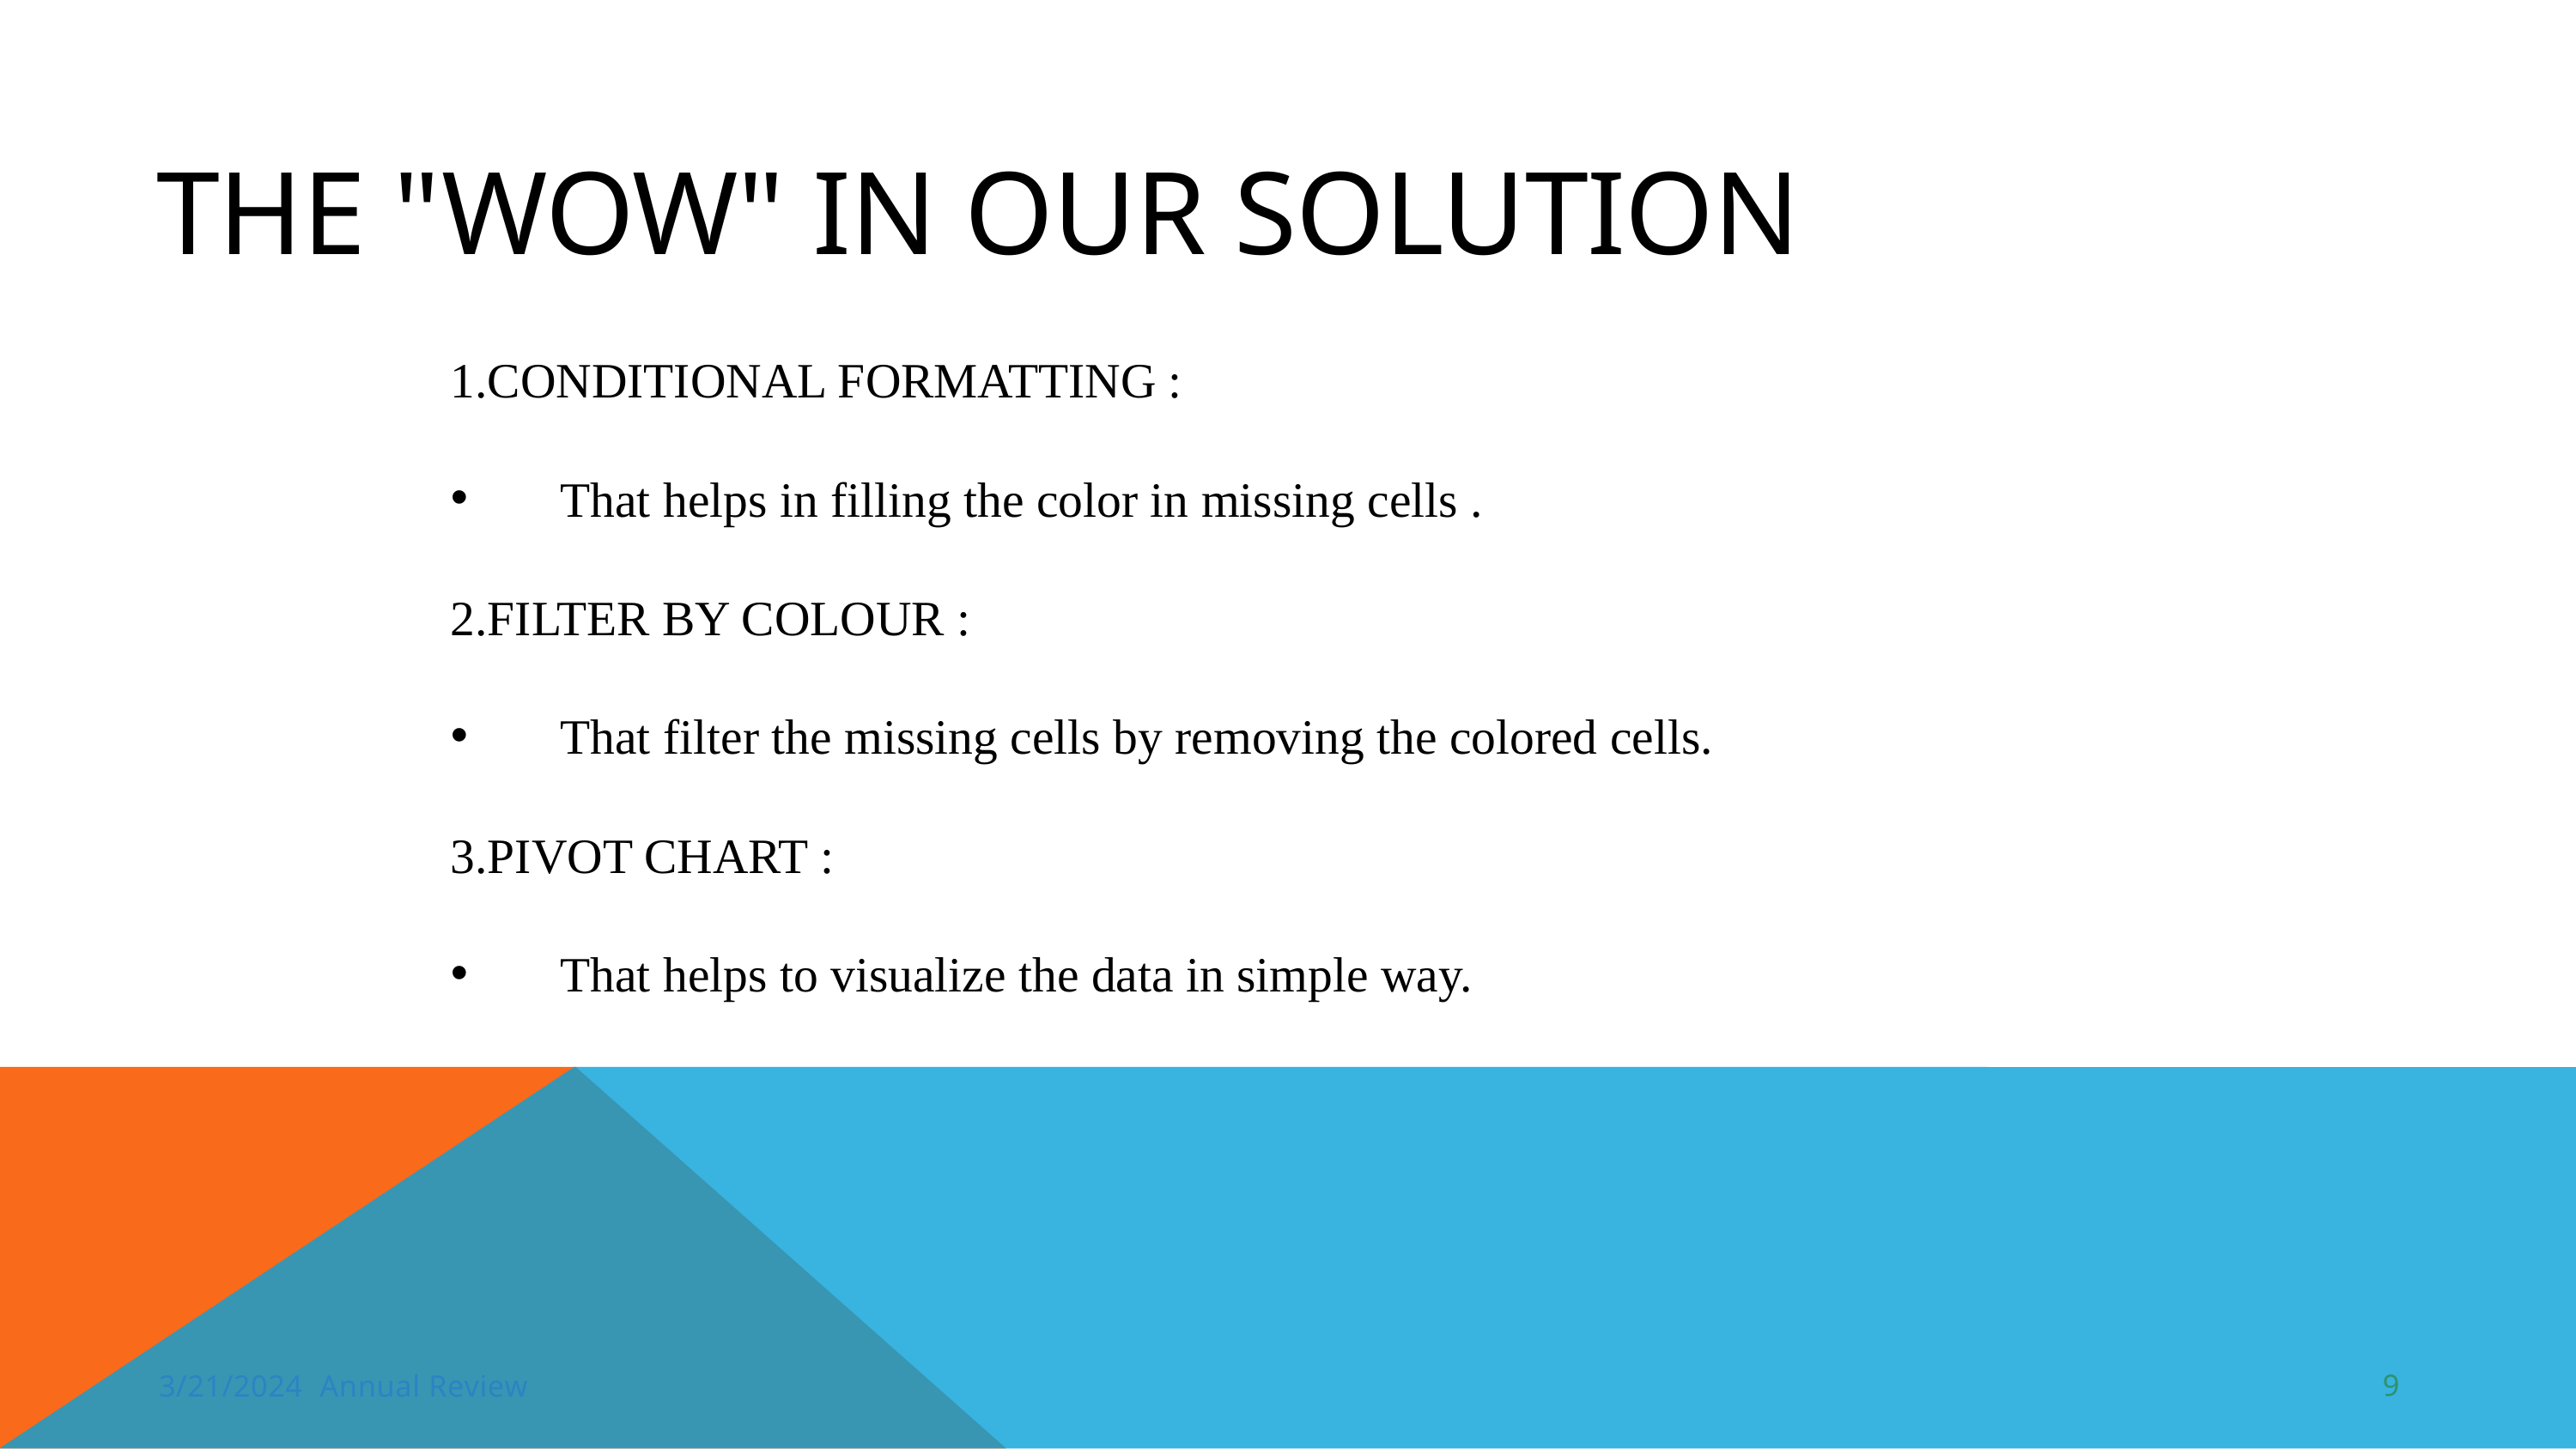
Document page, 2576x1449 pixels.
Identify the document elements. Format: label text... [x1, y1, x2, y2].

text_box CONDITIONAL FORMATTING : That helps in filling the color in missing cells . 2.FILTER BY COLOUR : That filter the missing cells by removing the colored cells. 3.PIVOT CHART : That helps to visualize the data in simple way. [415, 349, 1731, 1002]
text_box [0, 1066, 2576, 1449]
text_box THE "WOW" IN OUR SOLUTION [156, 140, 1948, 278]
